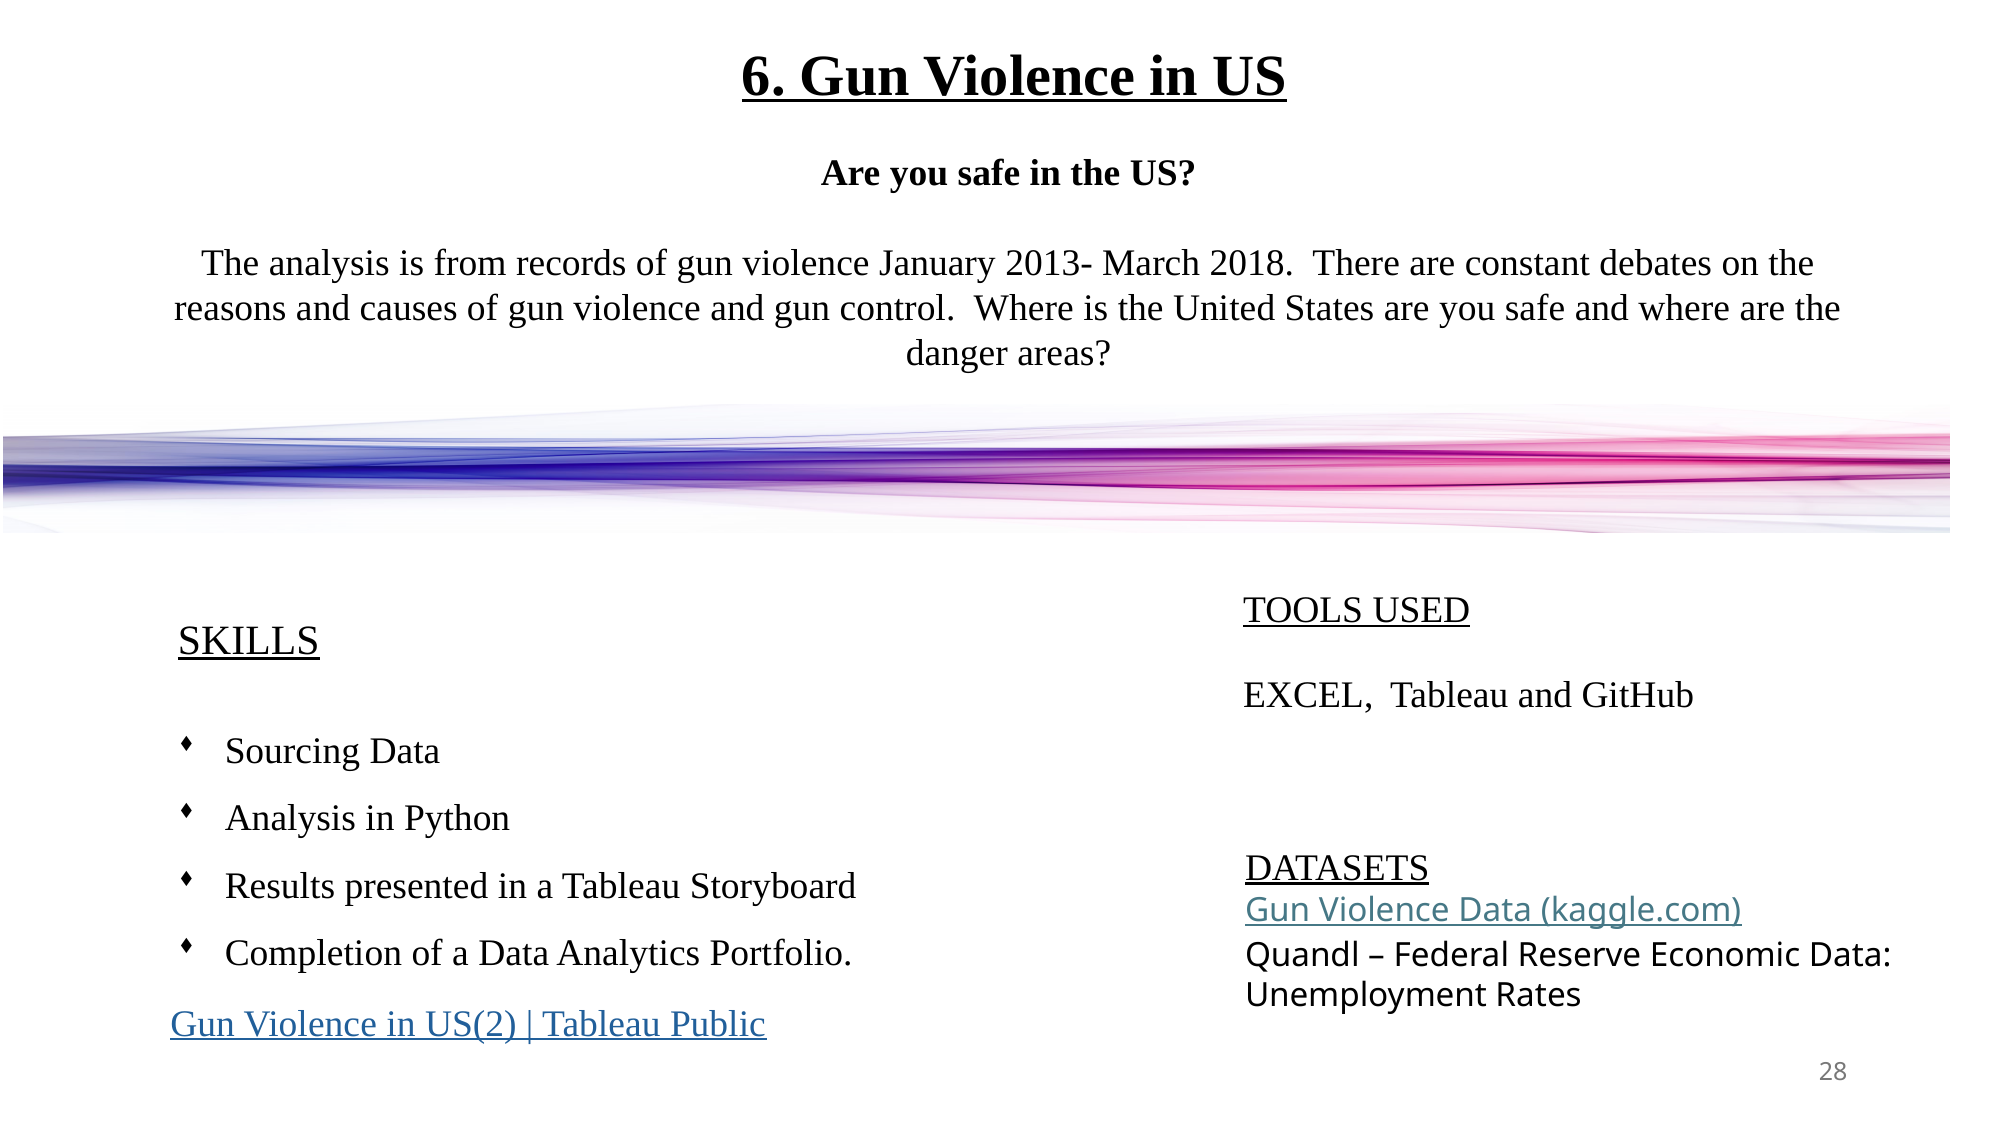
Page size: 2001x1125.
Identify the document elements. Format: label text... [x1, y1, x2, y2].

title [138, 55, 1810, 404]
text_box 6. Gun Violence in US [519, 29, 1511, 115]
text_box TOOLS USED EXCEL, Tableau and GitHub [1228, 577, 1792, 723]
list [2, 404, 1951, 534]
slide_number 28 [1412, 1042, 1863, 1103]
text_box SKILLS Sourcing Data Analysis in Python Results presented in a Tableau Storyboard Completion of a Data Analytics Portfolio. [163, 605, 984, 981]
text_box Gun Violence in US(2) | Tableau Public [155, 991, 1183, 1052]
text_box DATASETS Gun Violence Data (kaggle.com) Quandl – Federal Reserve Economic Data: Unemployment Rates [1230, 835, 2000, 1021]
text_box Are you safe in the US? The analysis is from records of gun violence January 2013- March 2018. There are constant debates on the reasons and causes of gun violence and gun control. Where is the United States are you safe and where are the danger areas? [155, 140, 1862, 404]
